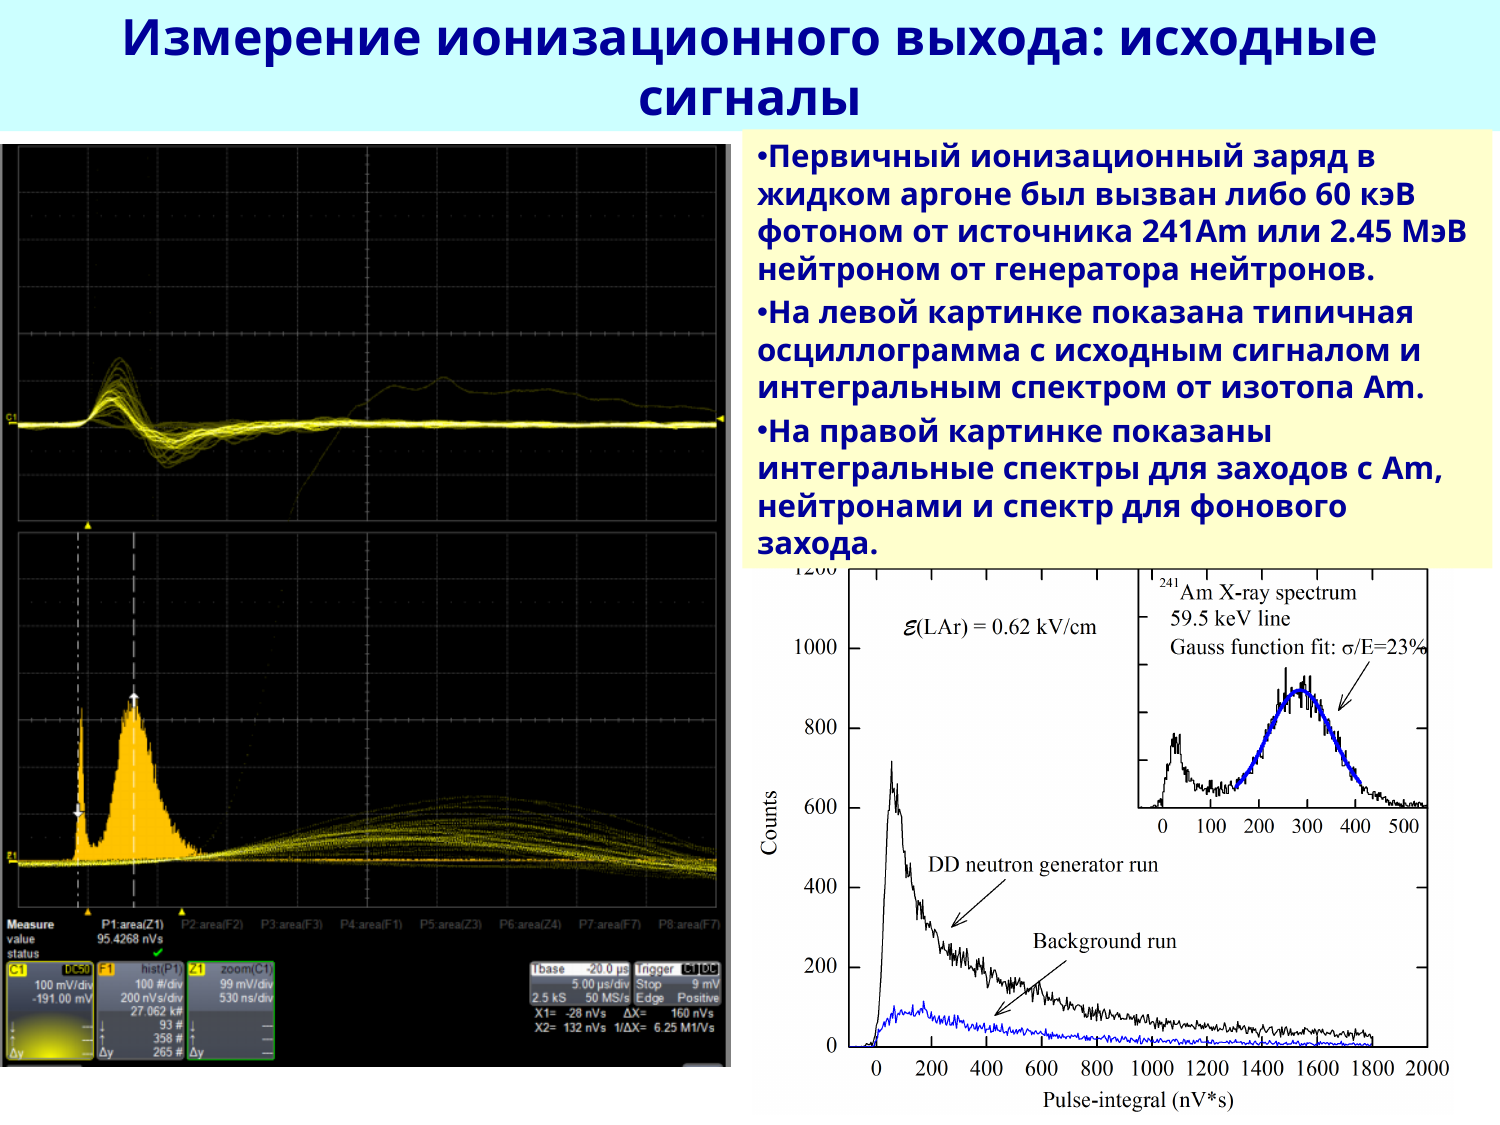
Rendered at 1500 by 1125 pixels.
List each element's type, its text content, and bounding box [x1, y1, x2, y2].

picture [0, 144, 731, 1067]
text_box Измерение ионизационного выхода: исходные сигналы [0, 0, 1500, 132]
text_box Первичный ионизационный заряд в жидком аргоне был вызван либо 60 кэВ фотоном от источника 241Am или 2.45 МэВ нейтроном от генератора нейтронов. На левой картинке показана типичная осциллограмма с исходным сигналом и интегральным спектром от изотопа Am. На правой картинке показаны интегральные спектры для заходов с Am, нейтронами и спектр для фонового захода. [742, 129, 1493, 569]
picture [752, 550, 1454, 1115]
